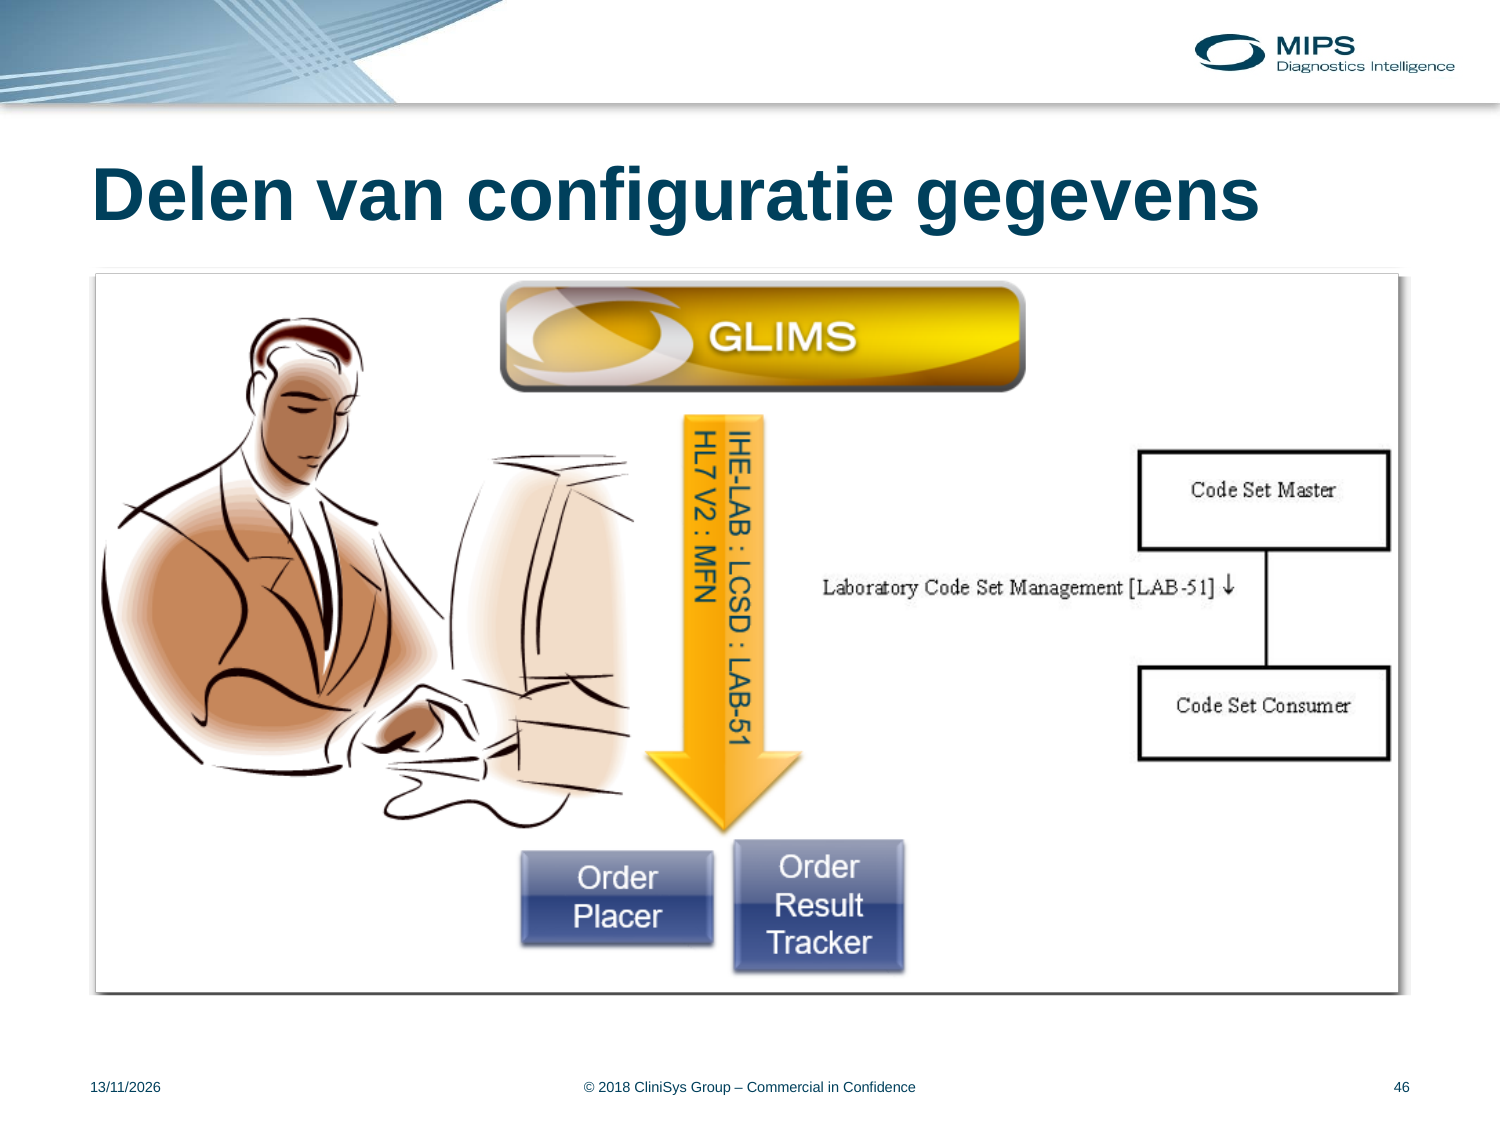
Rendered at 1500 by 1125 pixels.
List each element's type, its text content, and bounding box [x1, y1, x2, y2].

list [89, 267, 1411, 1005]
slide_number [75, 1024, 425, 1103]
footer © 2018 CliniSys Group – Commercial in Confidence [512, 1024, 988, 1103]
title Delen van configuratie gegevens [76, 125, 1427, 256]
picture [0, 0, 1500, 133]
slide_number 46 [1074, 1024, 1425, 1103]
